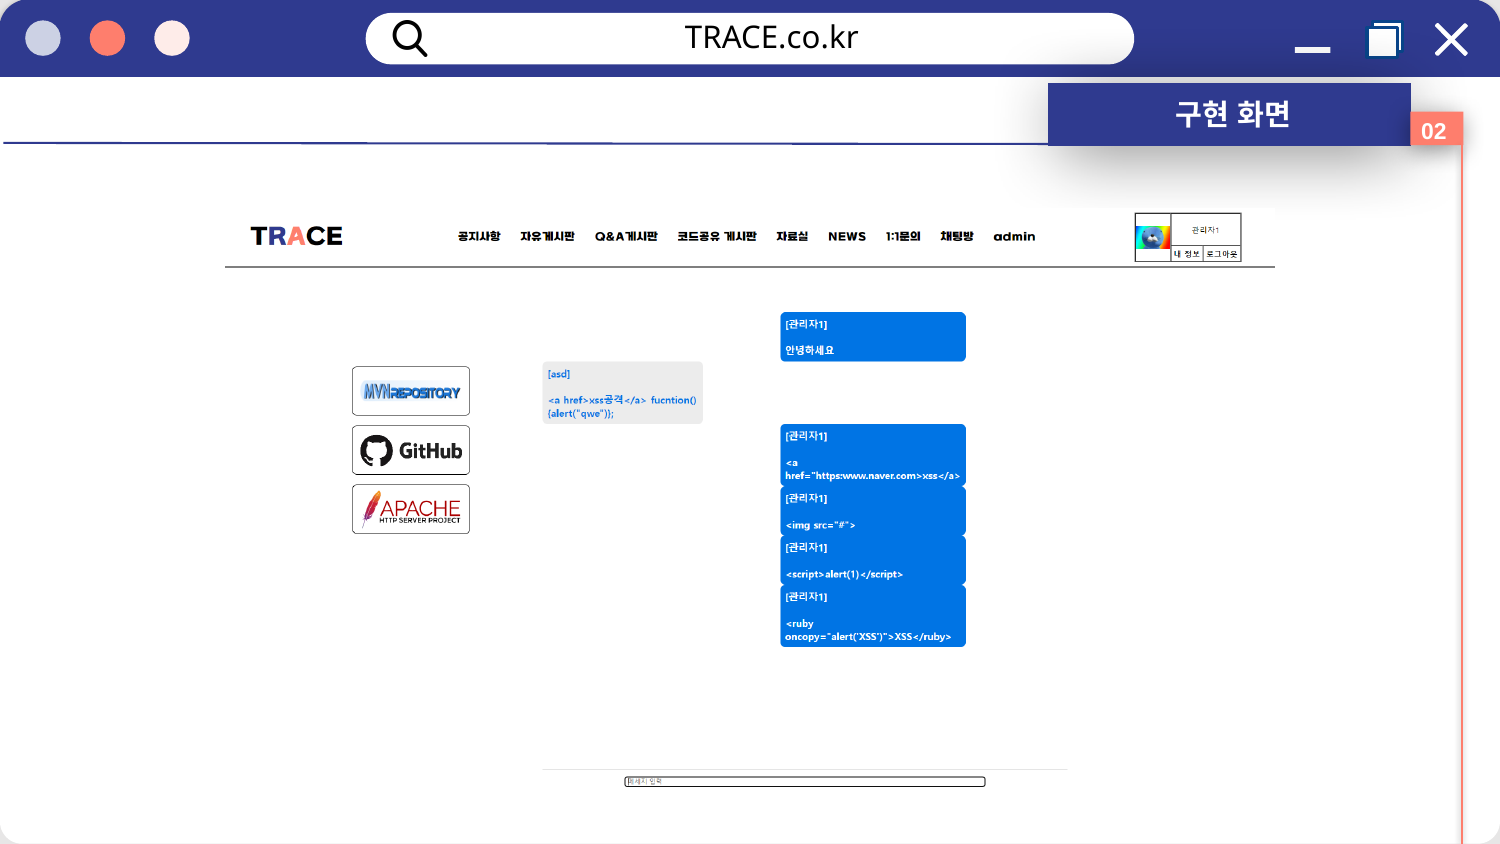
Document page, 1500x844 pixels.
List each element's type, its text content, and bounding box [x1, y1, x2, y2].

picture [392, 20, 428, 57]
list 구현 화면 [1048, 90, 1411, 140]
list 02 [1395, 109, 1464, 152]
picture [224, 207, 1276, 799]
